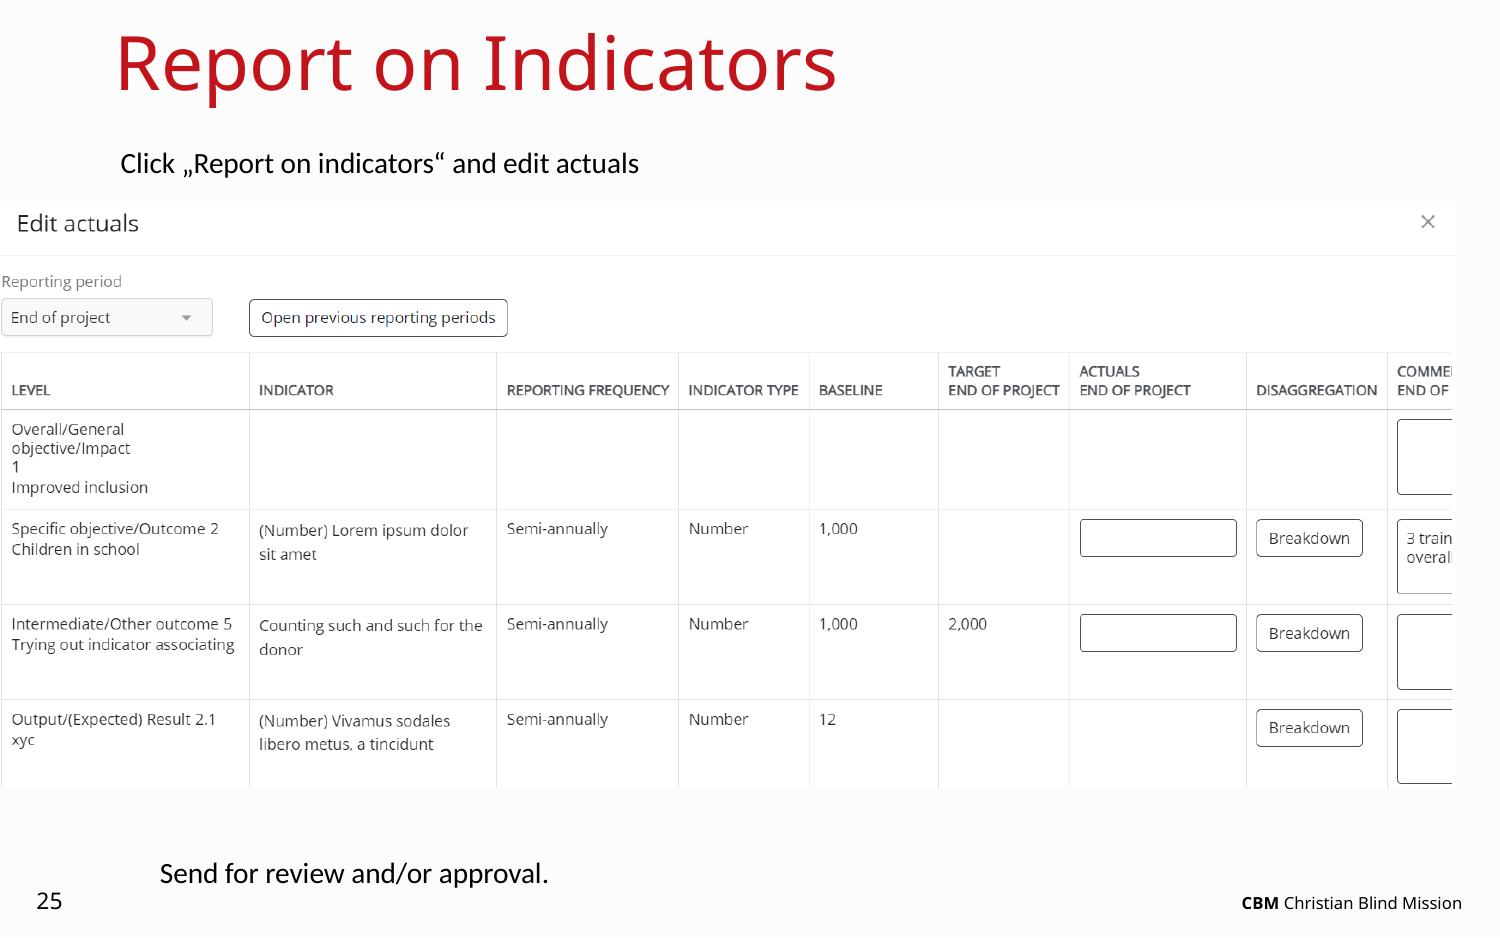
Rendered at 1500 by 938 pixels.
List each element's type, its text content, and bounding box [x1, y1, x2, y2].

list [0, 201, 1456, 787]
title Report on Indicators [114, 30, 1355, 114]
text_box Send for review and/or approval. [145, 846, 809, 897]
slide_number 25 [21, 878, 472, 938]
text_box Click „Report on indicators“ and edit actuals [105, 136, 735, 187]
